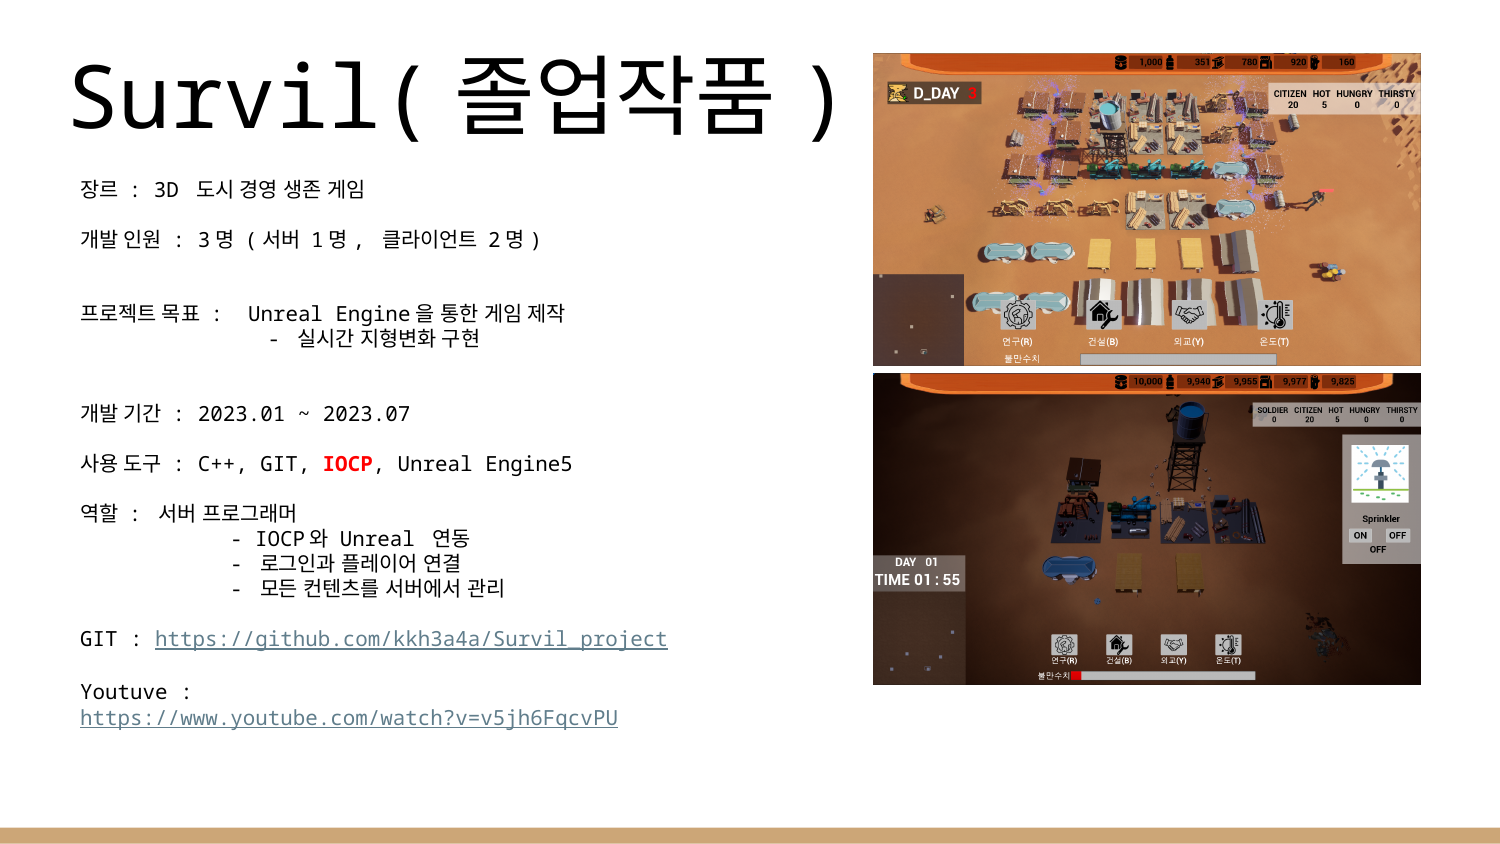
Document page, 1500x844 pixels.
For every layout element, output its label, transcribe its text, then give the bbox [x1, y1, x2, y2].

picture [873, 372, 1421, 686]
text_box 장르 : 3D 도시 경영 생존 게임 개발 인원 : 3명 (서버 1명, 클라이언트 2명) 프로젝트 목표 : Unreal Engine을 통한 게임 제작 - 실시간 지형변화 구현 개발 기간 : 2023.01 ~ 2023.07 사용 도구 : C++, GIT, IOCP, Unreal Engine5 역할 : 서버 프로그래머 - IOCP와 Unreal 연동 - 로그인과 플레이어 연결 - 모든 컨텐츠를 서버에서 관리 GIT : https://github.com/kkh3a4a/Survil_project Youtuve : https://www.youtube.com/watch?v=v5jh6FqcvPU [65, 133, 750, 775]
picture [873, 53, 1421, 366]
title Survil(졸업작품) [51, 24, 1449, 161]
